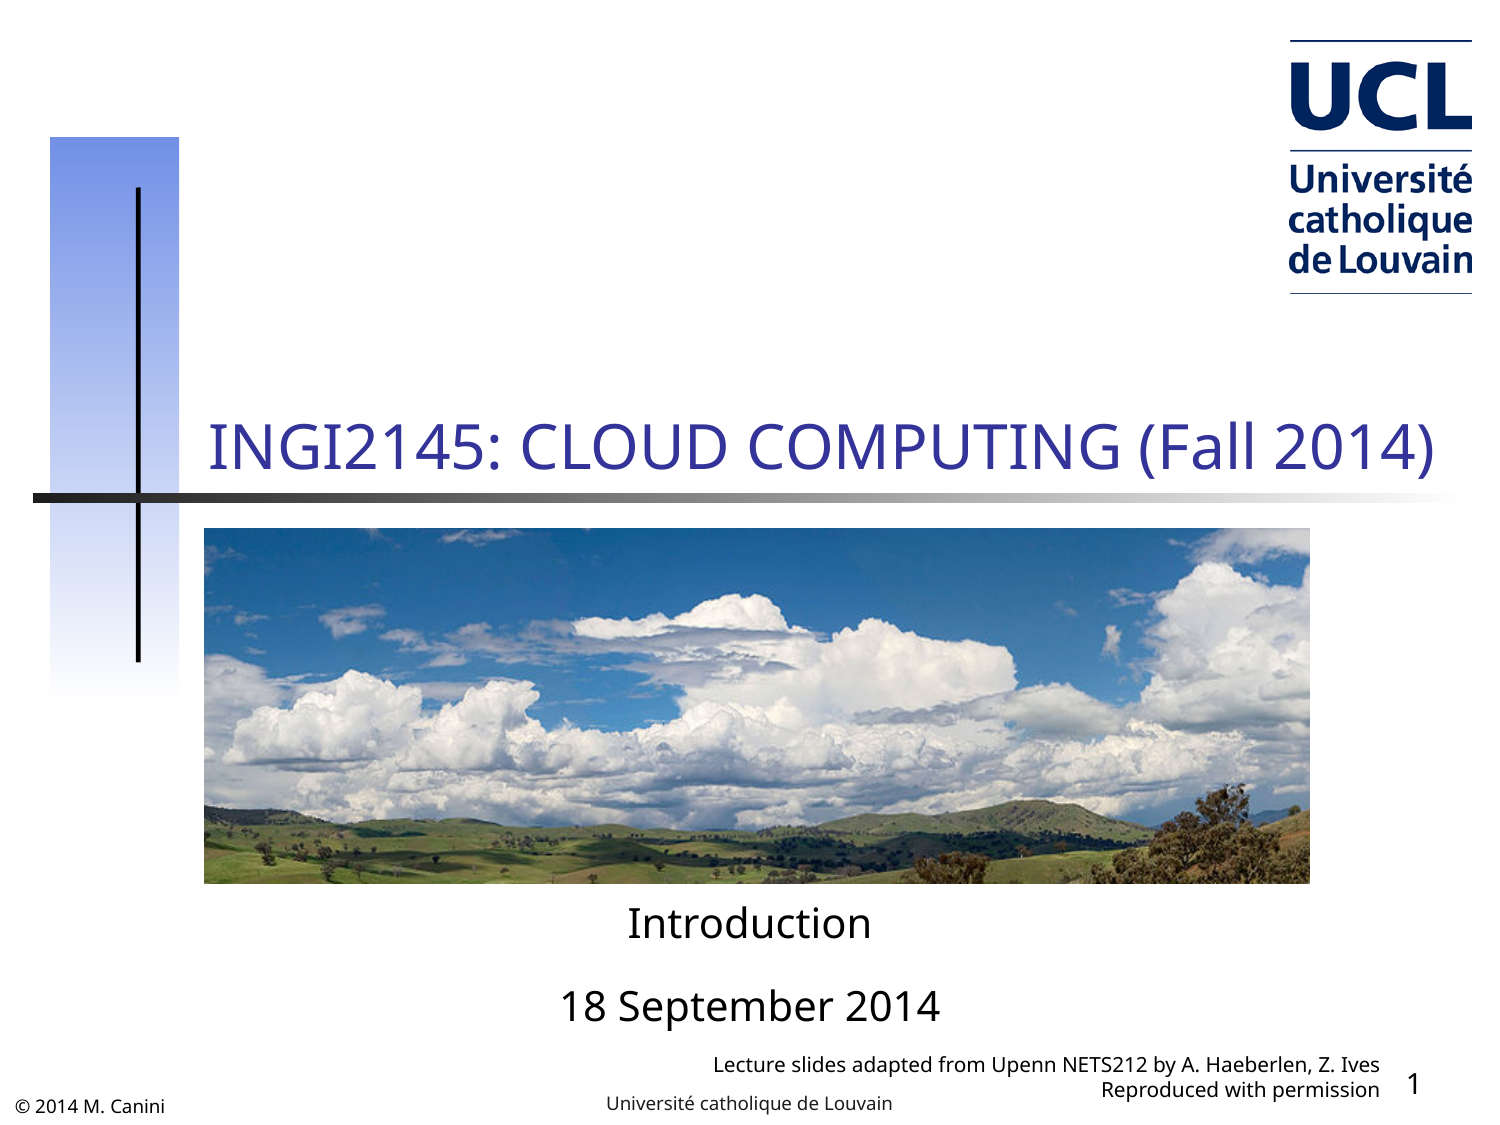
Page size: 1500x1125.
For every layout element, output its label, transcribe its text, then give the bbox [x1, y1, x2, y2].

slide_number 1 [1124, 1037, 1438, 1113]
picture [204, 527, 1310, 884]
title INGI2145: CLOUD COMPUTING (Fall 2014) [193, 326, 1473, 490]
footer Université catholique de Louvain [512, 1083, 987, 1125]
text_box Lecture slides adapted from Upenn NETS212 by A. Haeberlen, Z. Ives Reproduced with permission [698, 1043, 1395, 1109]
picture [1289, 40, 1472, 294]
subtitle Introduction 18 September 2014 [228, 892, 1272, 1078]
